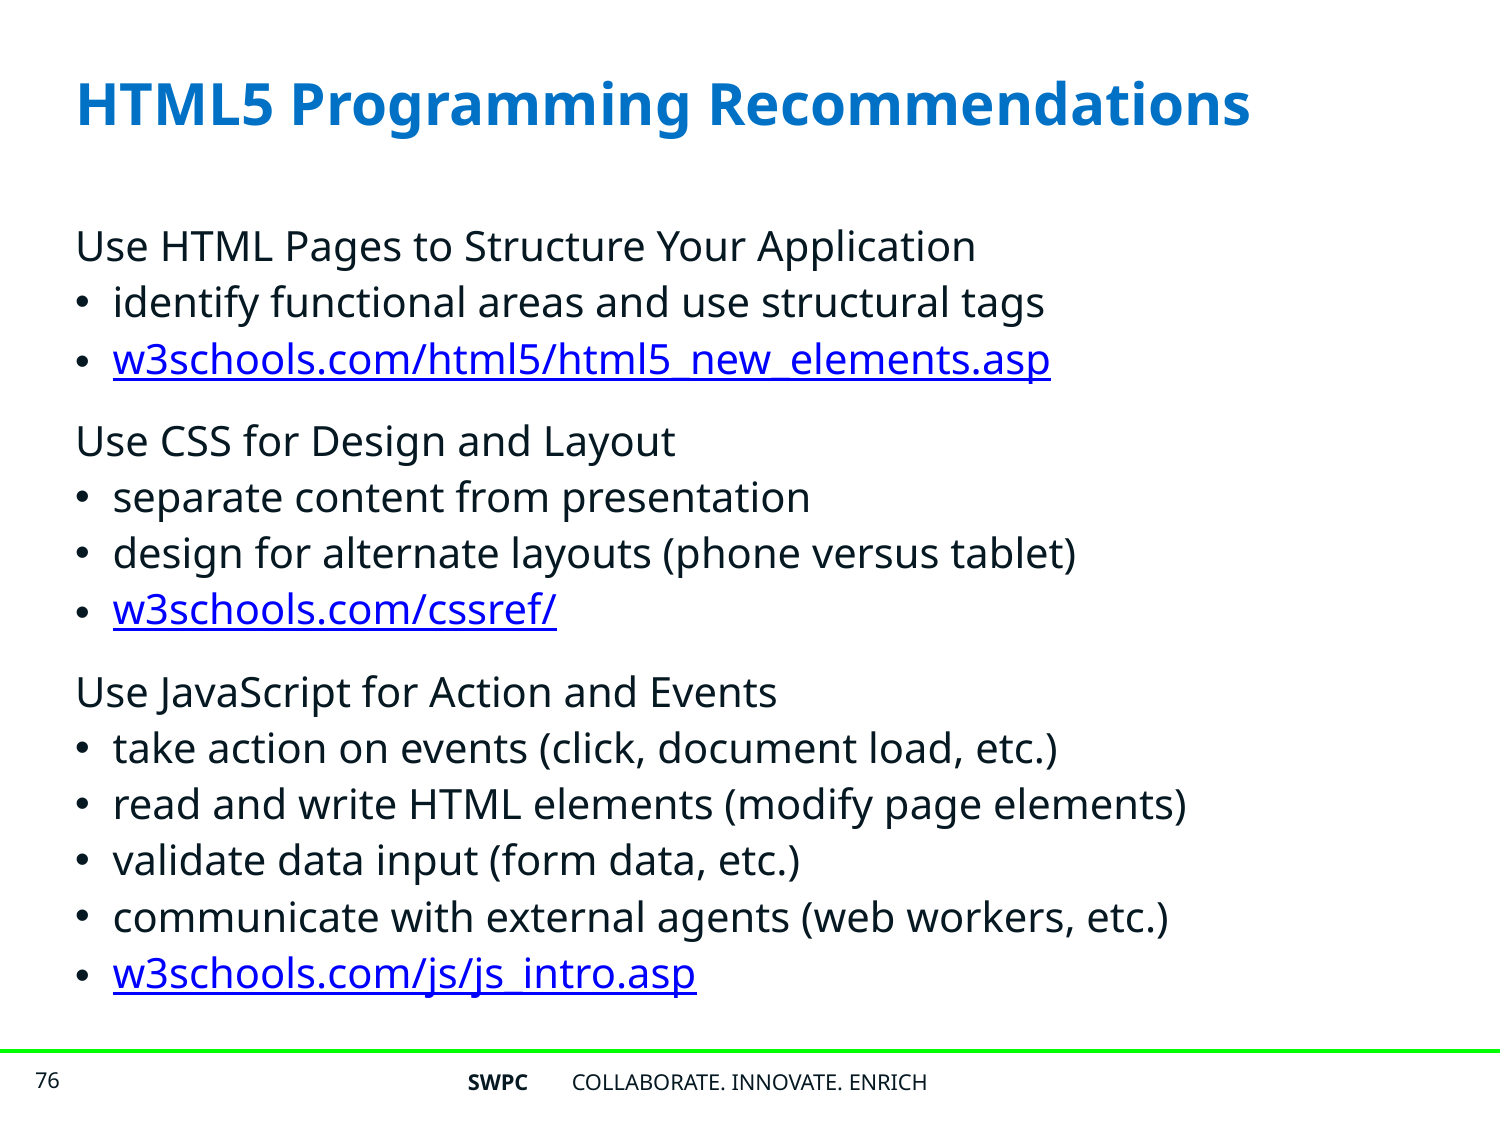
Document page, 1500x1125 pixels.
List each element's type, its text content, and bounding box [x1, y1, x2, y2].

slide_number 76 [5, 1063, 75, 1100]
footer COLLABORATE. INNOVATE. ENRICH [496, 1051, 1004, 1112]
list Use HTML Pages to Structure Your Application identify functional areas and use structural tags w3schools.com/html5/html5_new_elements.asp Use CSS for Design and Layout separate content from presentation design for alternate layouts (phone versus tablet) w3schools.com/cssref/ Use JavaScript for Action and Events take action on events (click, document load, etc.) read and write HTML elements (modify page elements) validate data input (form data, etc.) communicate with external agents (web workers, etc.) w3schools.com/js/js_intro.asp [75, 220, 1425, 1005]
title HTML5 Programming Recommendations [75, 15, 1425, 189]
slide_number SWPC [205, 1051, 496, 1112]
